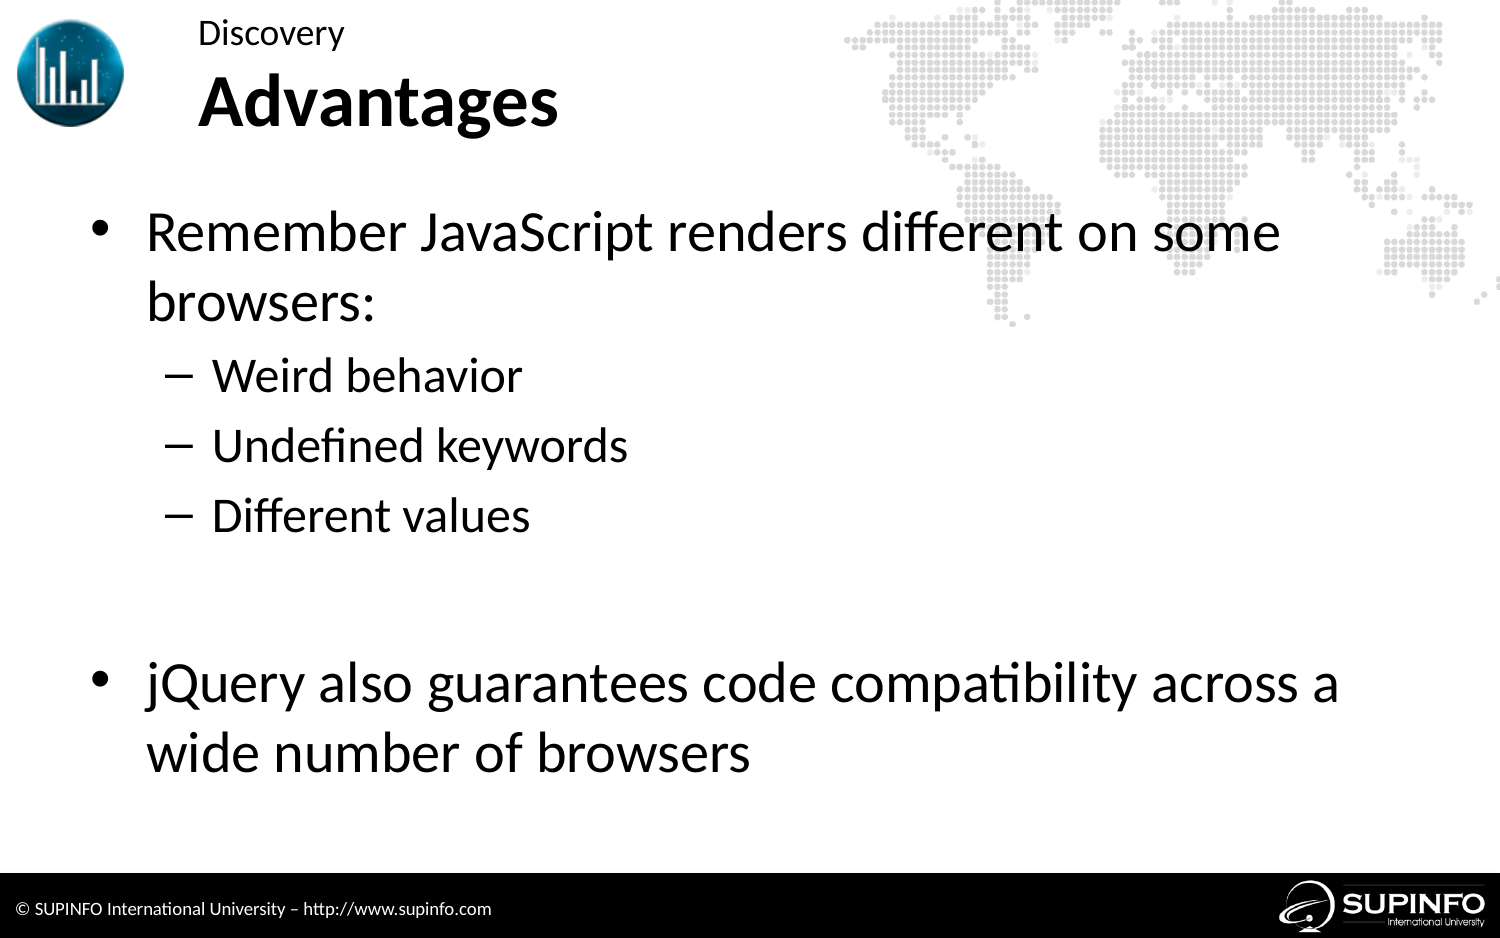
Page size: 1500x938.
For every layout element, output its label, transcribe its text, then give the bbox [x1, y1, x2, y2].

list Discovery [183, 0, 1459, 56]
picture [17, 19, 125, 127]
picture [844, 0, 1500, 327]
title Advantages [183, 56, 1459, 138]
list Remember JavaScript renders different on some browsers: Weird behavior Undefined keywords Different values jQuery also guarantees code compatibility across a wide number of browsers [75, 185, 1459, 880]
picture [1269, 870, 1494, 938]
